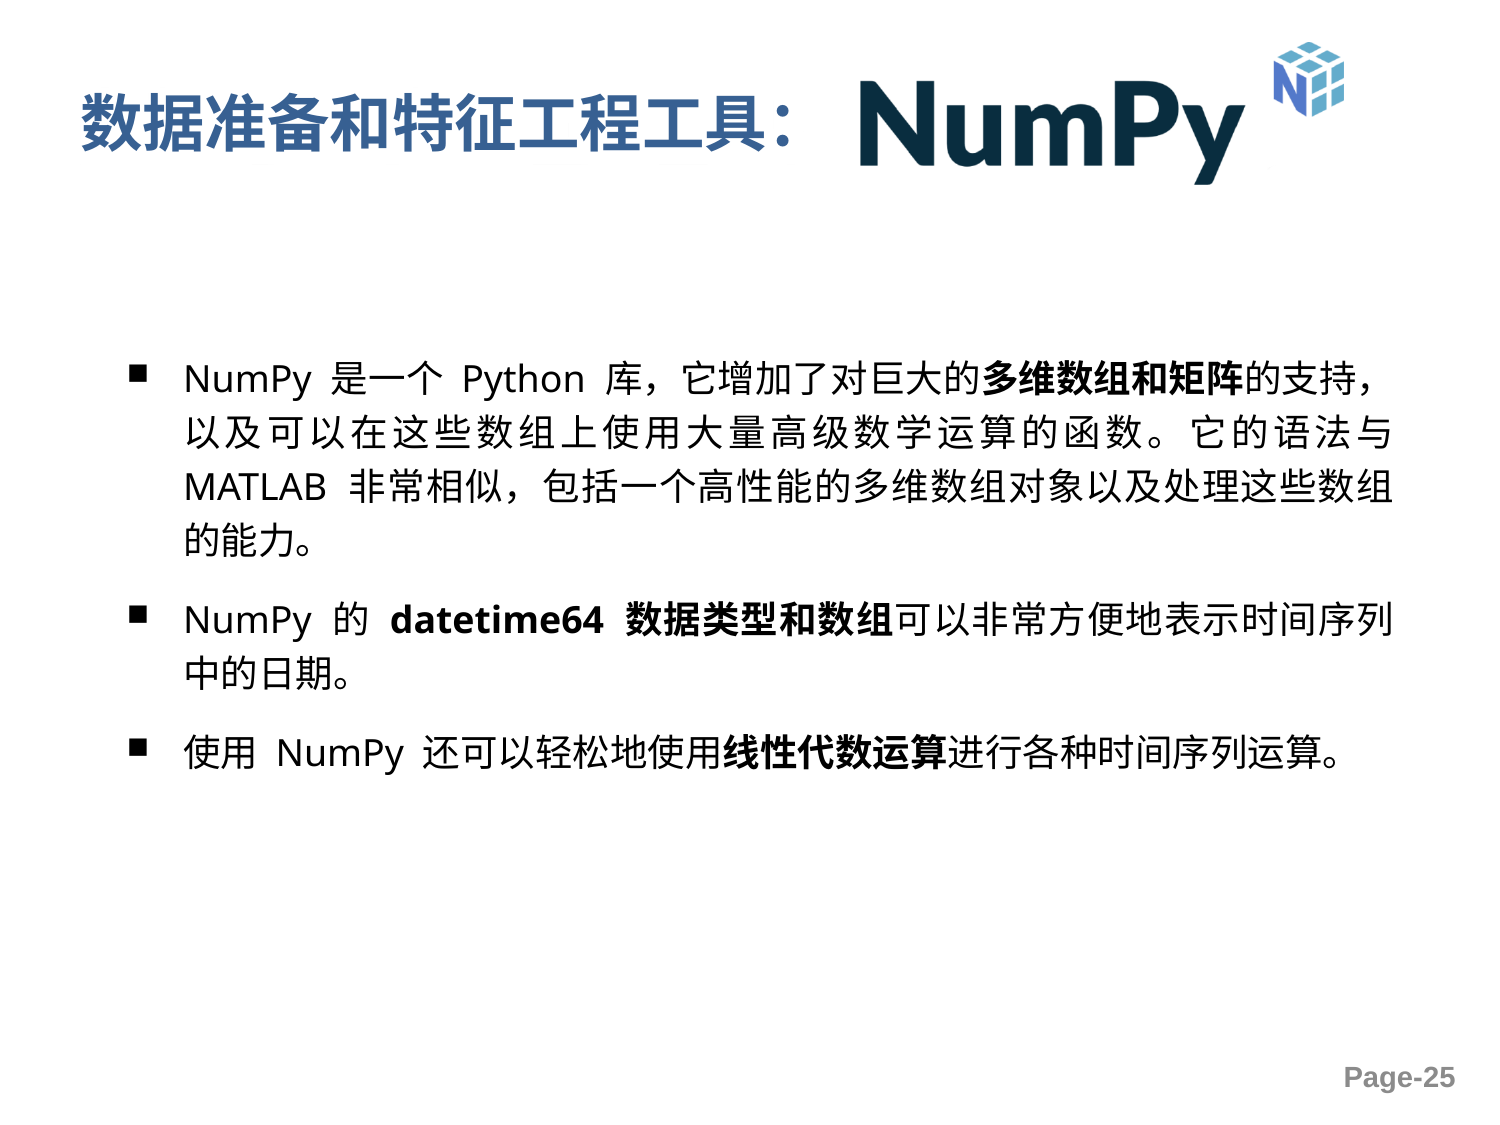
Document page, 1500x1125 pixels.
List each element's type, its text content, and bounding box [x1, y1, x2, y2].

text_box NumPy 是一个 Python 库，它增加了对巨大的多维数组和矩阵的支持，以及可以在这些数组上使用大量高级数学运算的函数。它的语法与 MATLAB 非常相似，包括一个高性能的多维数组对象以及处理这些数组的能力。 NumPy 的 datetime64 数据类型和数组可以非常方便地表示时间序列中的日期。 使用 NumPy 还可以轻松地使用线性代数运算进行各种时间序列运算。 [112, 338, 1410, 782]
title 数据准备和特征工程工具： [64, 30, 1500, 168]
slide_number Page- [1120, 1045, 1471, 1106]
picture [856, 42, 1345, 185]
